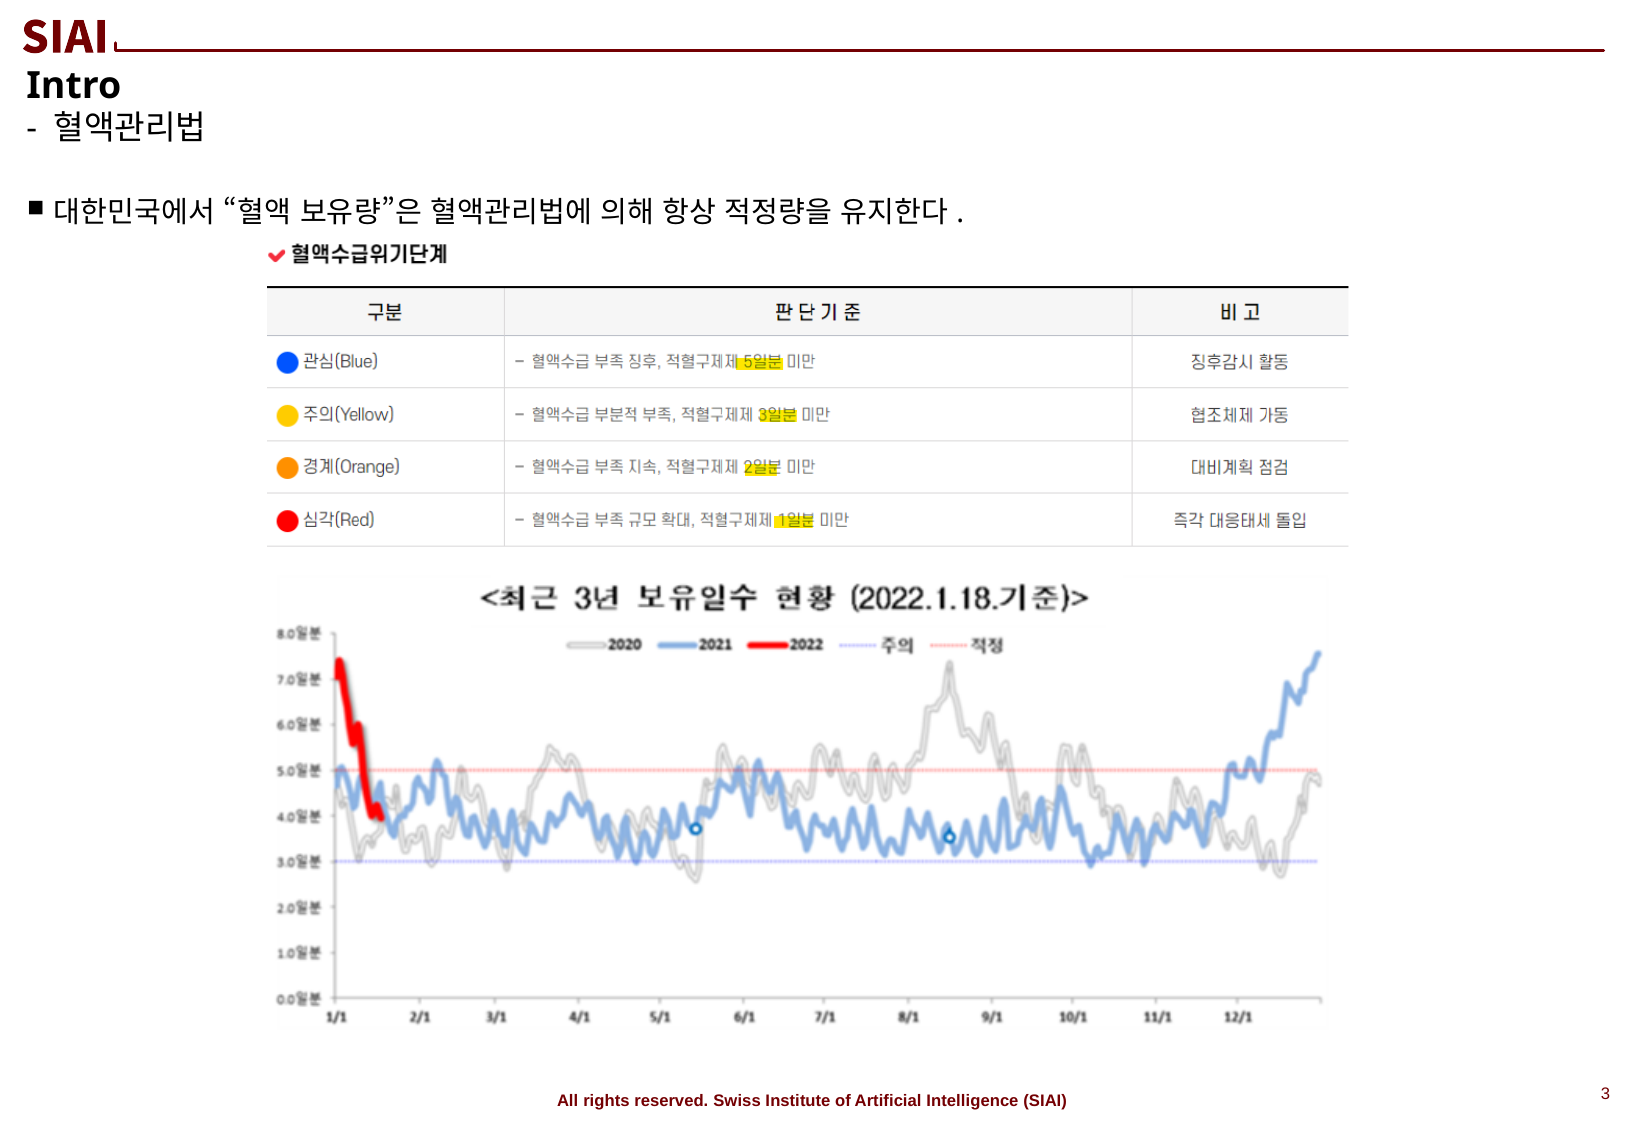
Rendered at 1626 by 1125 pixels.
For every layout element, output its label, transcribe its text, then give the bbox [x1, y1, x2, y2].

slide_number 2 [1568, 1062, 1625, 1123]
picture [267, 241, 1358, 551]
picture [267, 573, 1358, 1051]
text_box 대한민국에서 “혈액 보유량”은 혈액관리법에 의해 항상 적정량을 유지한다. [26, 184, 1581, 229]
picture [21, 19, 108, 55]
footer All rights reserved. Swiss Institute of Artificial Intelligence (SIAI) [534, 1082, 1091, 1118]
text_box Intro - 혈액관리법 [26, 61, 1604, 147]
